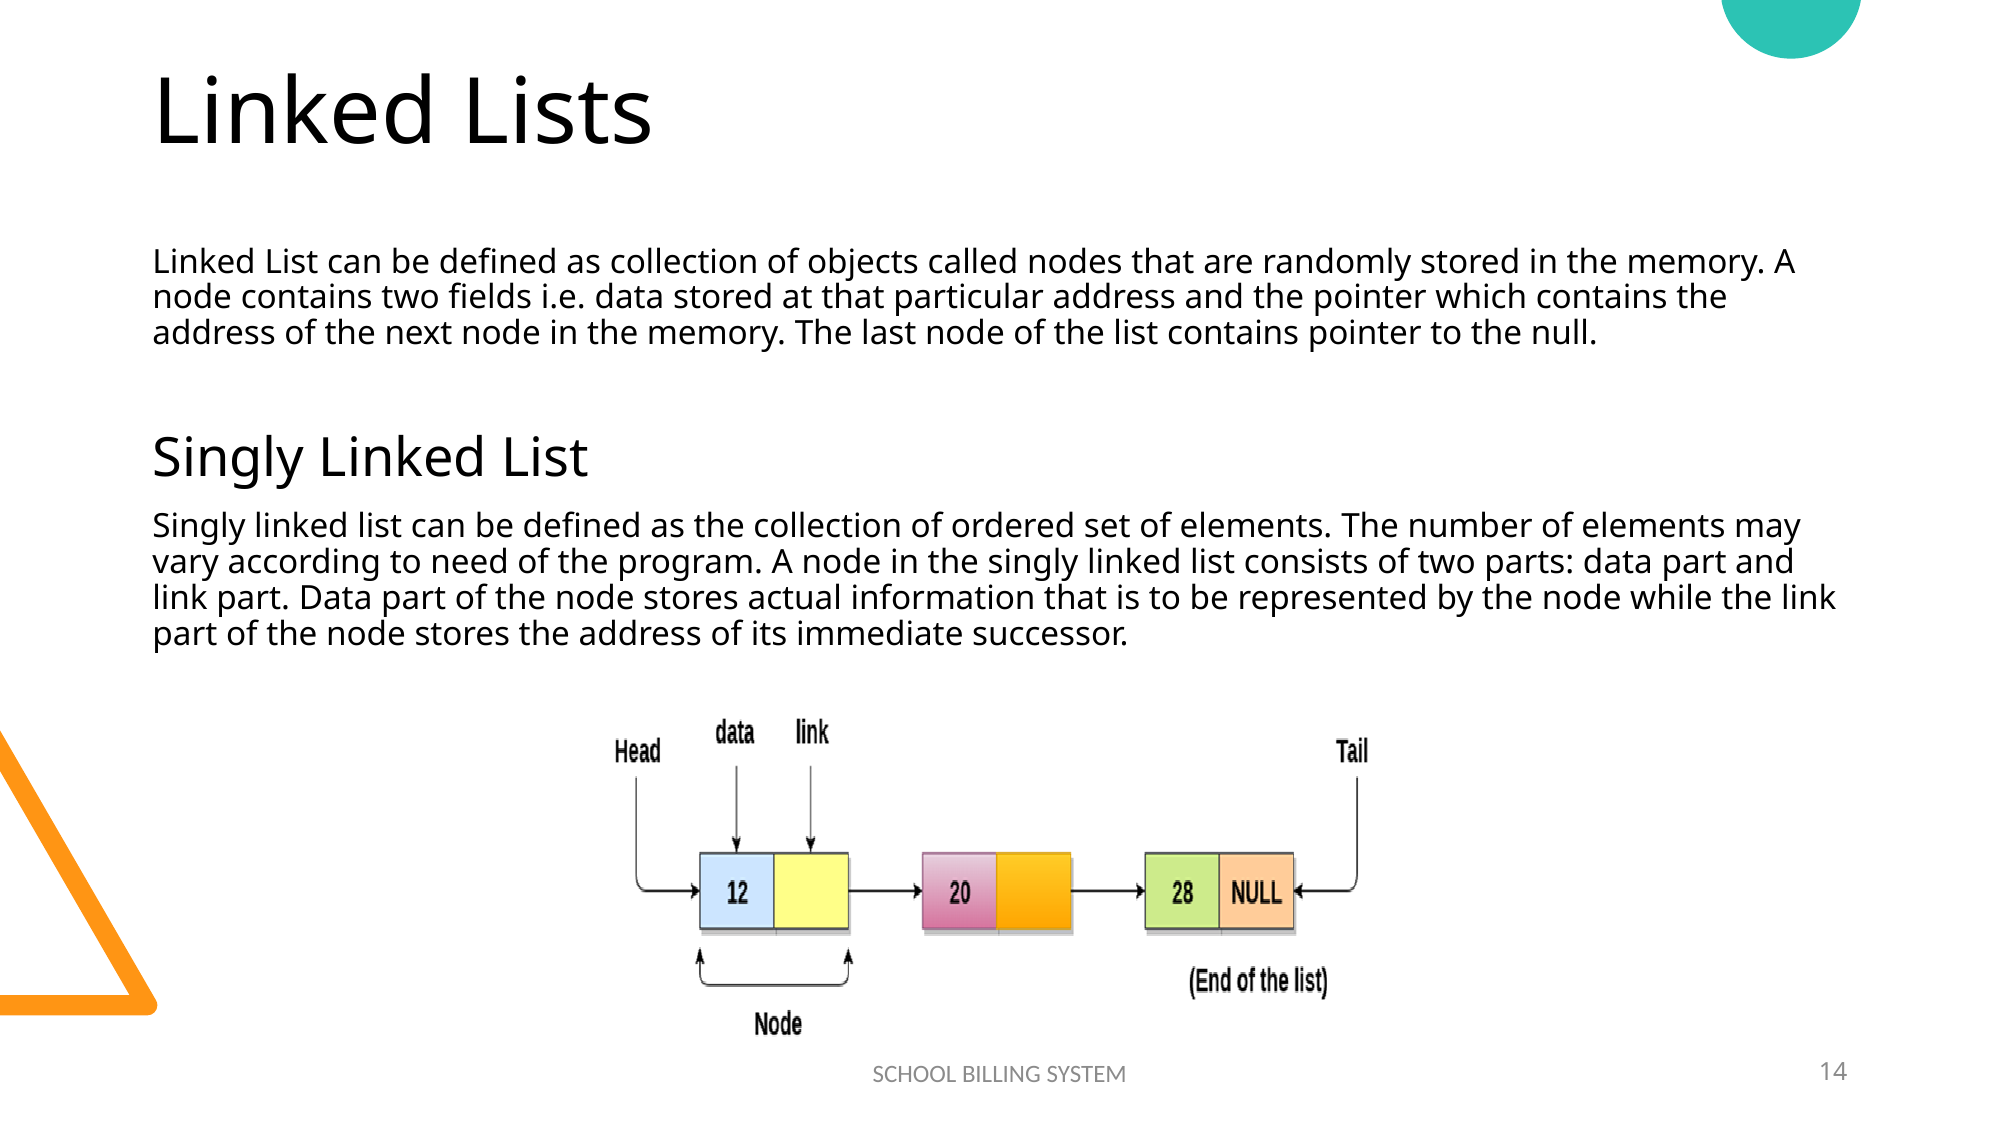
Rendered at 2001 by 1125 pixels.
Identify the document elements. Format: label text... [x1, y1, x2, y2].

list Linked List can be defined as collection of objects called nodes that are randomly stored in the memory. A node contains two fields i.e. data stored at that particular address and the pointer which contains the address of the next node in the memory. The last node of the list contains pointer to the null. Singly Linked List Singly linked list can be defined as the collection of ordered set of elements. The number of elements may vary according to need of the program. A node in the singly linked list consists of two parts: data part and link part. Data part of the node stores actual information that is to be represented by the node while the link part of the node stores the address of its immediate successor. [137, 237, 1863, 1025]
slide_number 14 [1412, 1042, 1863, 1103]
footer SCHOOL BILLING SYSTEM [662, 1043, 1338, 1103]
picture [612, 708, 1388, 1043]
title Linked Lists [137, 59, 1863, 237]
